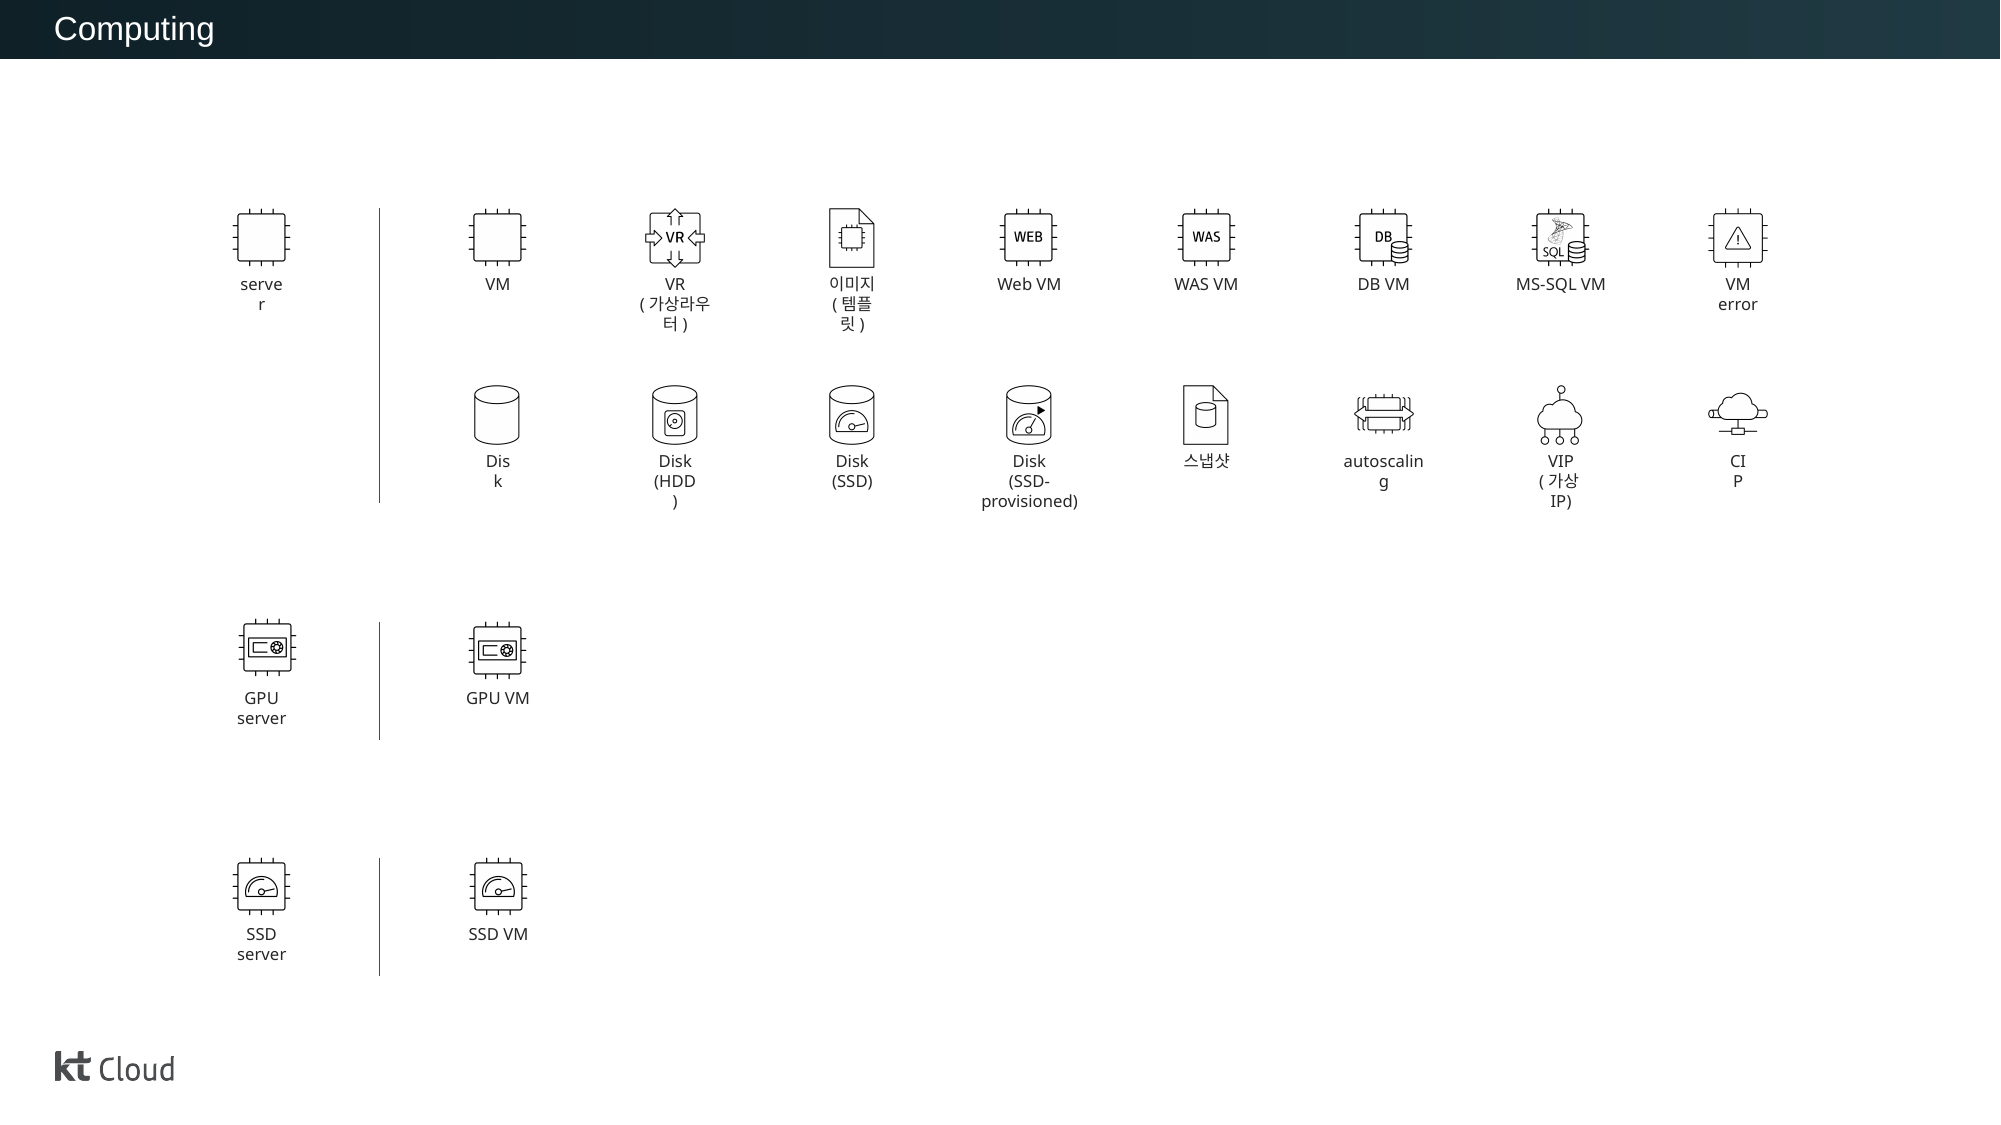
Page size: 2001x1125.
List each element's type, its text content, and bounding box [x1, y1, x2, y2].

picture [828, 207, 876, 268]
text_box 이미지 (템플릿) [821, 274, 883, 334]
text_box CIP [1725, 451, 1751, 492]
picture [237, 618, 298, 678]
text_box VIP (가상IP) [1531, 451, 1591, 512]
picture [1708, 391, 1768, 439]
text_box GPU VM [465, 687, 531, 708]
picture [1183, 385, 1230, 445]
text_box 스냅샷 [1181, 451, 1232, 472]
text_box SSD server [220, 923, 303, 964]
picture [828, 385, 876, 445]
picture [468, 857, 529, 917]
text_box SSD VM [467, 923, 531, 944]
picture [1006, 385, 1053, 445]
picture [1531, 207, 1591, 268]
text_box GPU server [219, 687, 305, 728]
picture [468, 207, 528, 268]
text_box server [238, 276, 285, 314]
text_box Web VM [995, 274, 1064, 295]
picture [231, 857, 292, 917]
text_box Disk (SSD-provisioned) [961, 451, 1098, 512]
picture [1353, 207, 1414, 268]
picture [55, 1051, 174, 1081]
text_box Disk (SSD) [831, 453, 873, 492]
text_box VM [484, 276, 512, 295]
text_box Disk (HDD) [651, 452, 699, 512]
picture [1537, 385, 1585, 445]
picture [468, 621, 528, 681]
text_box autoscaling [1340, 451, 1428, 492]
picture [999, 207, 1060, 268]
picture [474, 385, 522, 445]
title Computing [39, 0, 1770, 59]
picture [651, 385, 699, 445]
picture [1176, 207, 1237, 268]
picture [231, 207, 292, 268]
text_box VR (가상라우터) [627, 274, 723, 334]
text_box DB VM [1356, 276, 1411, 295]
text_box MS-SQL VM [1513, 274, 1609, 295]
text_box VM error [1703, 274, 1773, 314]
picture [1708, 207, 1768, 268]
text_box Disk [482, 453, 515, 492]
picture [645, 207, 705, 268]
picture [1353, 391, 1414, 439]
text_box WAS VM [1172, 274, 1241, 295]
